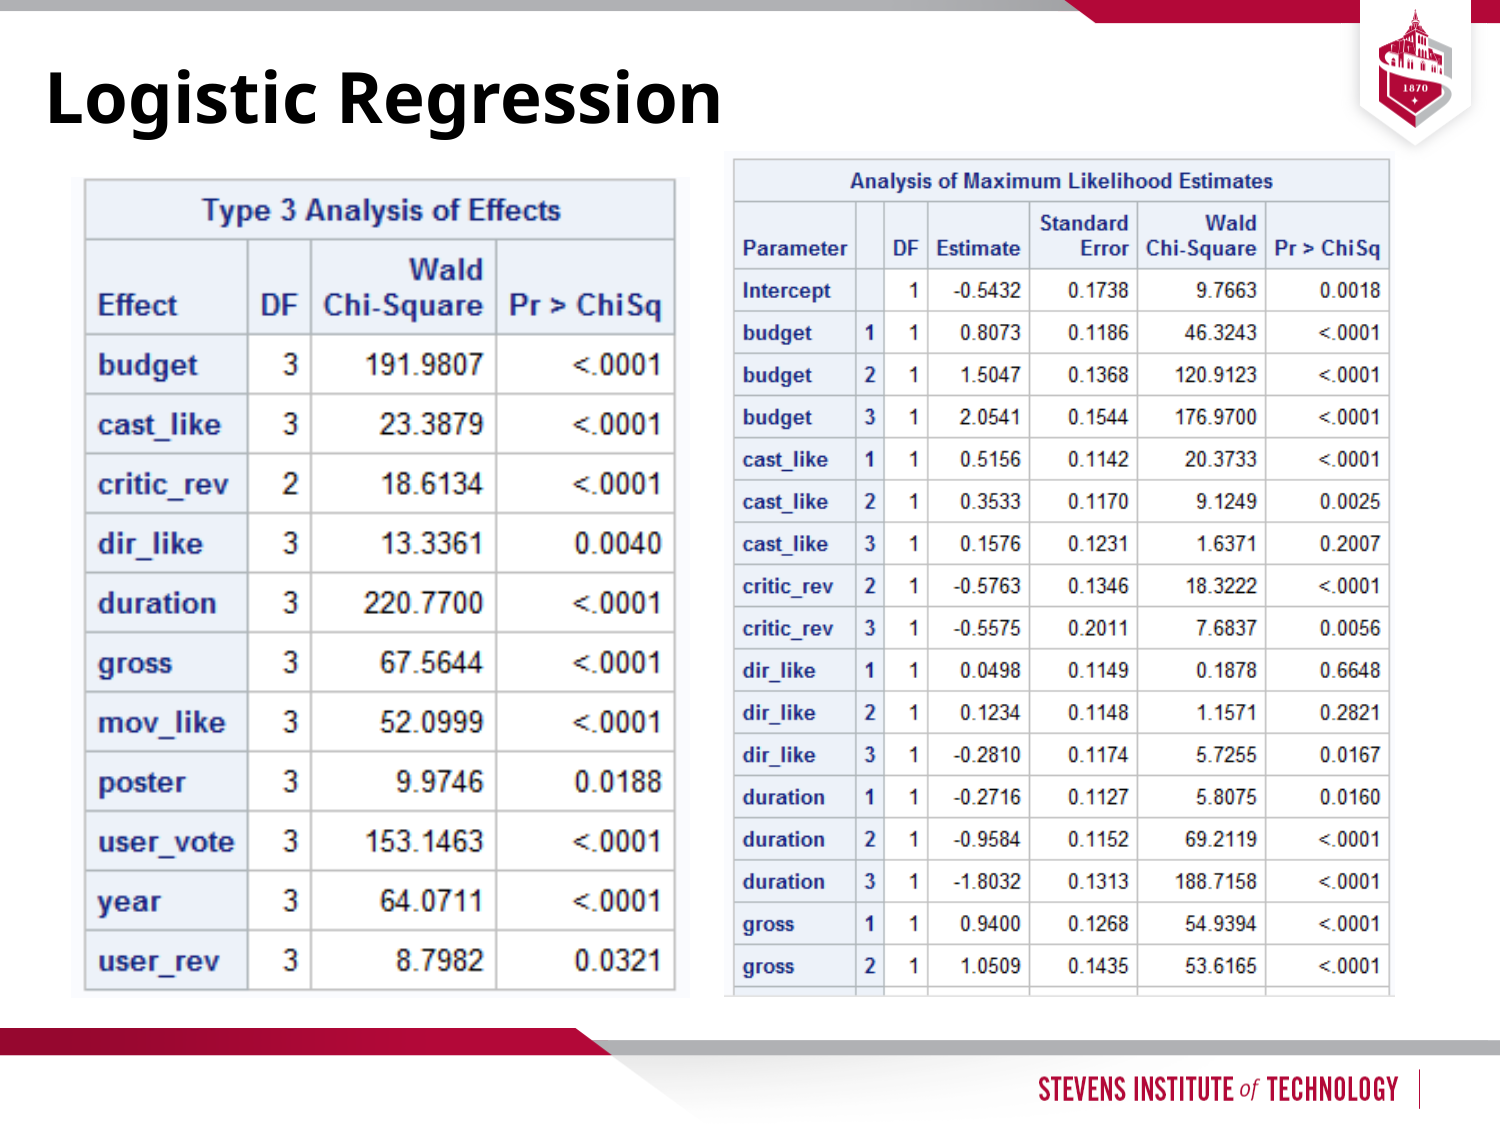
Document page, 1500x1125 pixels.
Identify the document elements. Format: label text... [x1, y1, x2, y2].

title Logistic Regression [36, 44, 1338, 234]
picture [71, 177, 691, 998]
picture [0, 0, 1500, 998]
picture [0, 1028, 1500, 1125]
